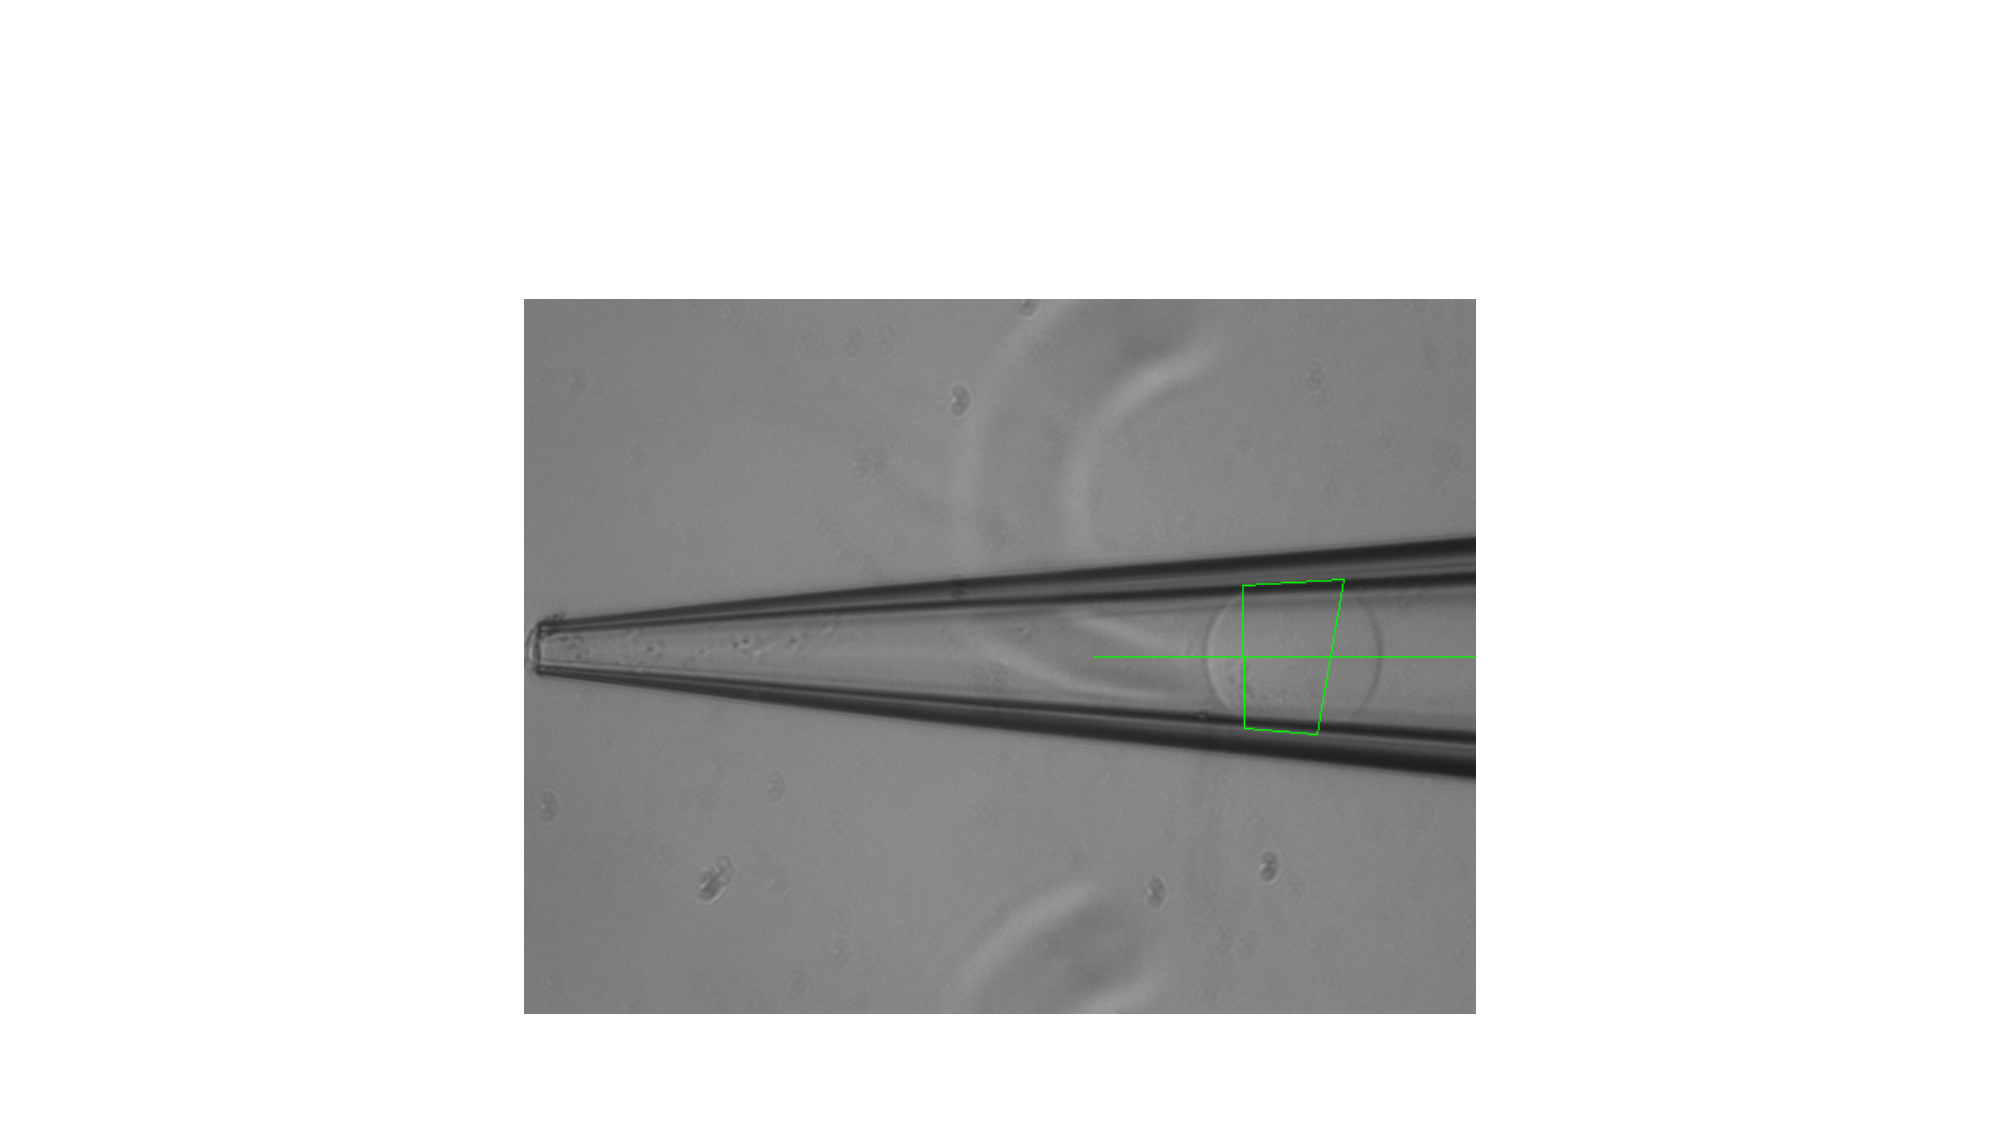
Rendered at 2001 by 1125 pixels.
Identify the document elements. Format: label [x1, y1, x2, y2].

list [524, 299, 1476, 1014]
